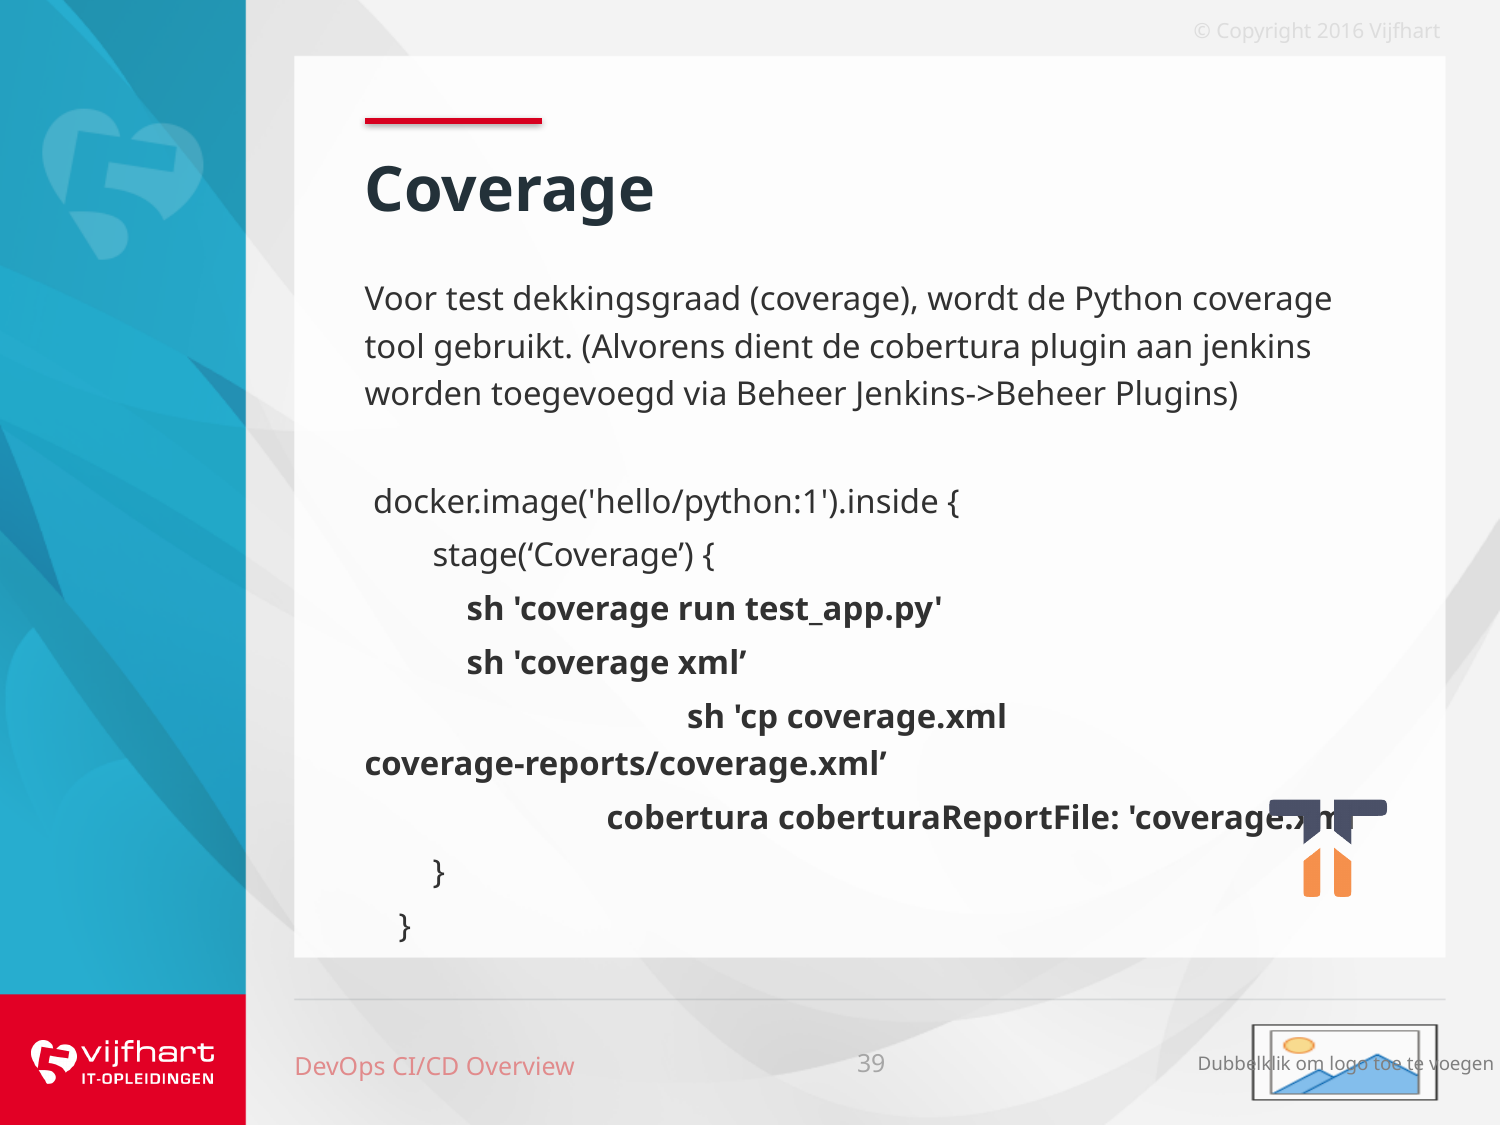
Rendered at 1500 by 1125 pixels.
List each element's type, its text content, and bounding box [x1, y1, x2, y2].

footer DevOps CI/CD Overview [279, 1042, 811, 1103]
title Coverage [349, 156, 1395, 226]
list Voor test dekkingsgraad (coverage), wordt de Python coverage tool gebruikt. (Alvorens dient de cobertura plugin aan jenkins worden toegevoegd via Beheer Jenkins->Beheer Plugins) docker.image('hello/python:1').inside { stage(‘Coverage’) { sh 'coverage run test_app.py' sh 'coverage xml’ sh 'cp coverage.xml coverage-reports/coverage.xml’ cobertura coberturaReportFile: 'coverage.xml' } } [349, 262, 1395, 959]
picture [0, 0, 1500, 1125]
